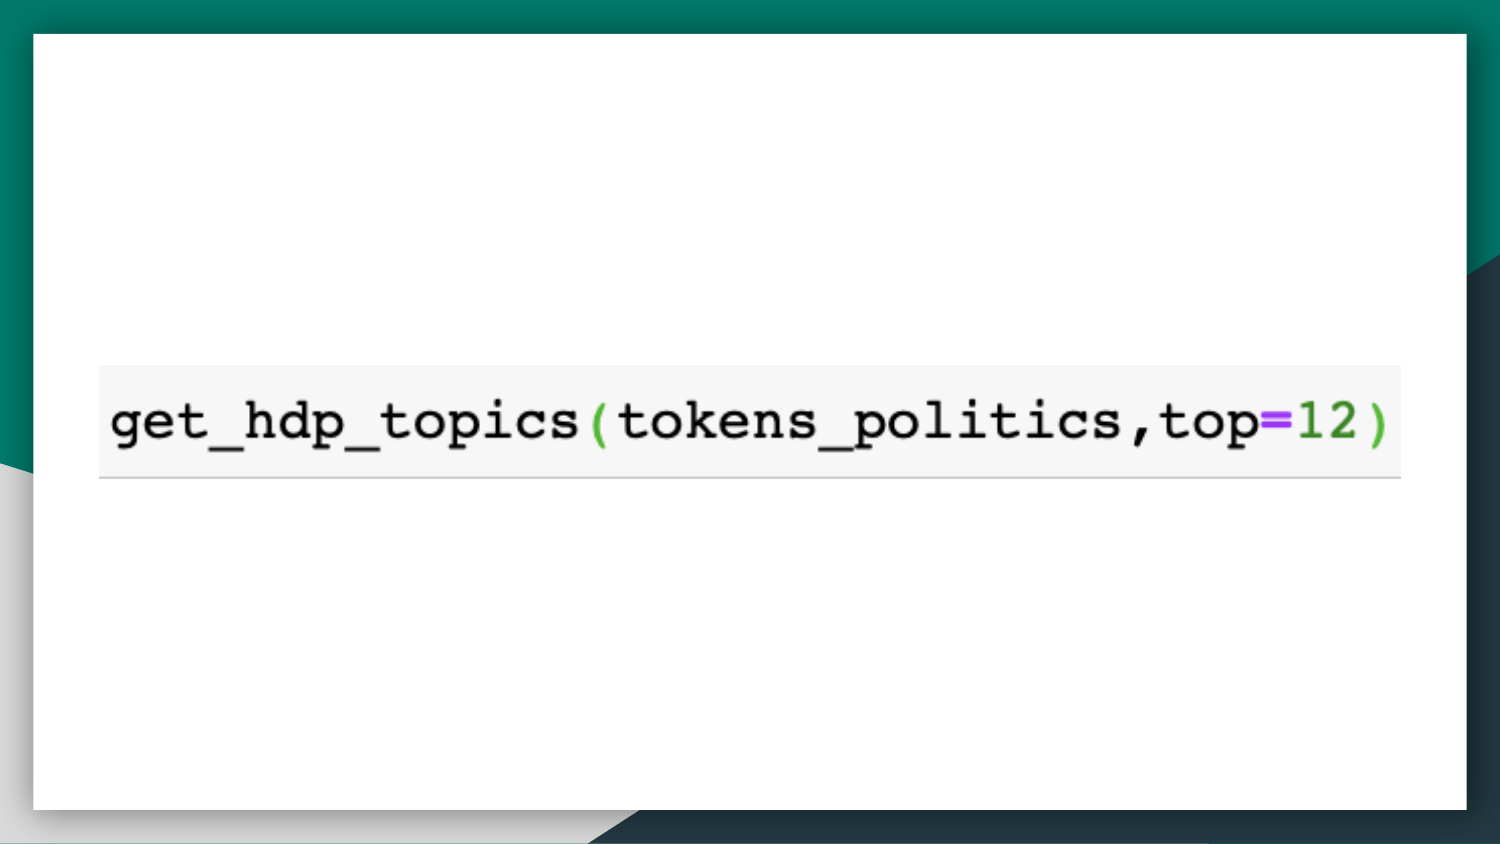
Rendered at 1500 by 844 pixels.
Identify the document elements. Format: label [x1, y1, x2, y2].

picture [99, 365, 1401, 479]
